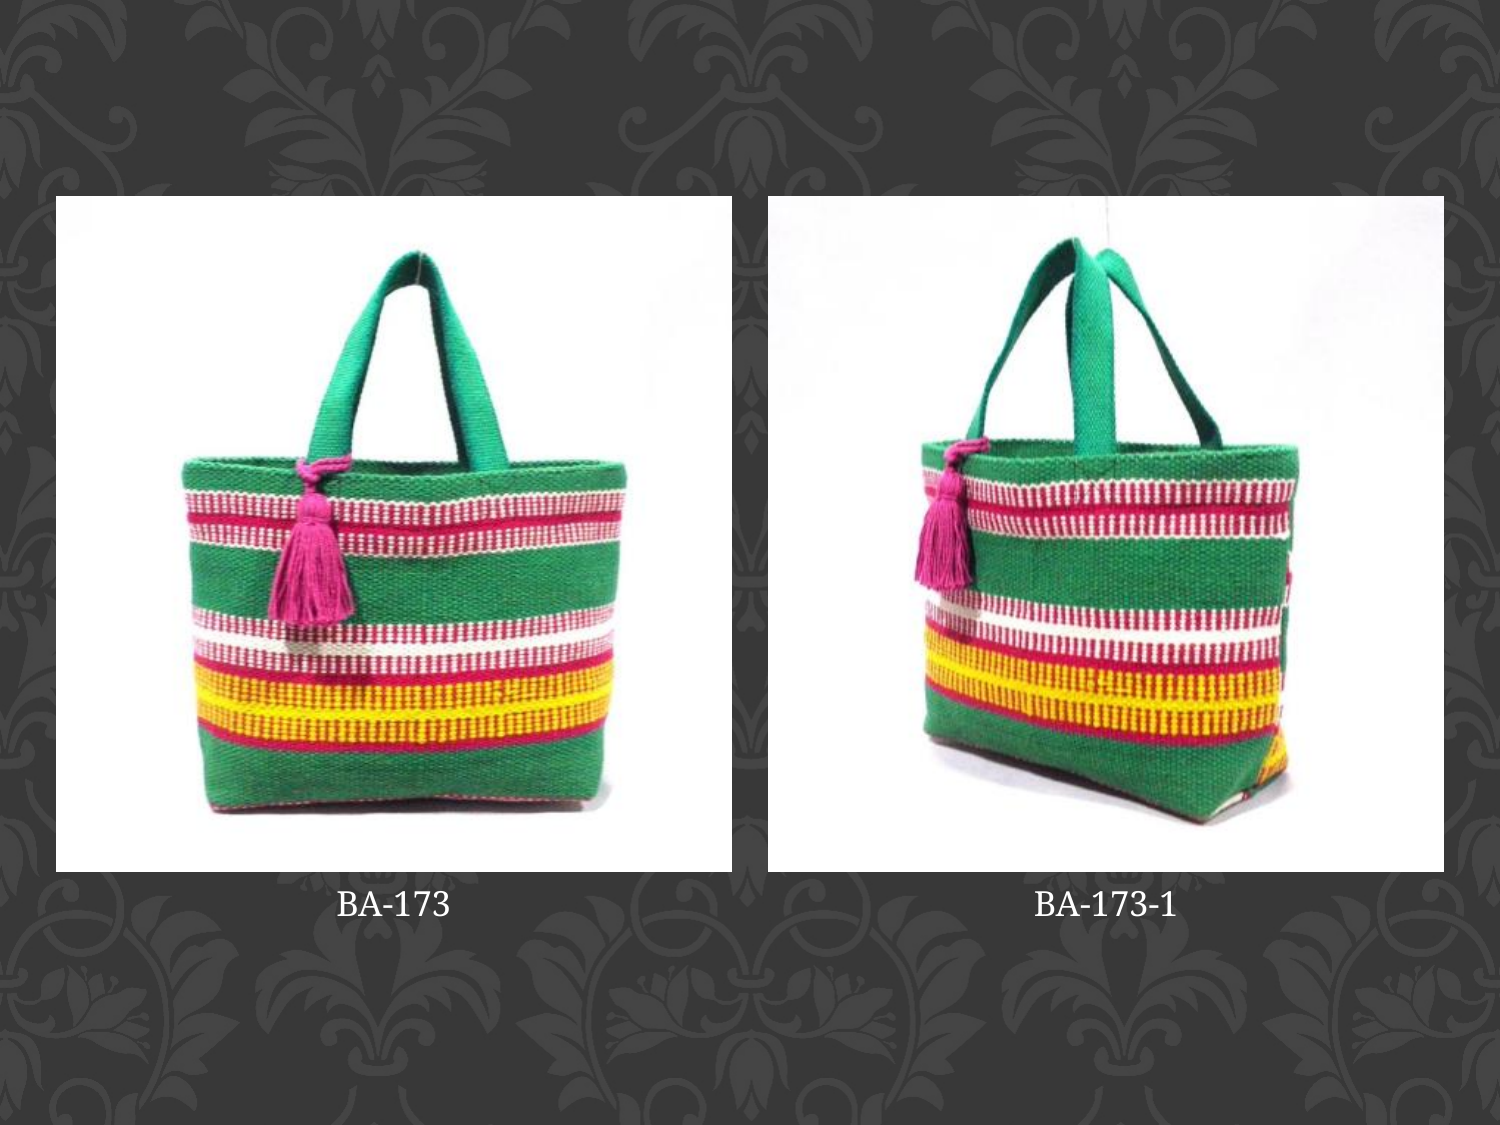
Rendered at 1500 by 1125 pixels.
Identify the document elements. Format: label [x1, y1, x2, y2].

text_box [768, 196, 1444, 931]
text_box [55, 196, 732, 931]
